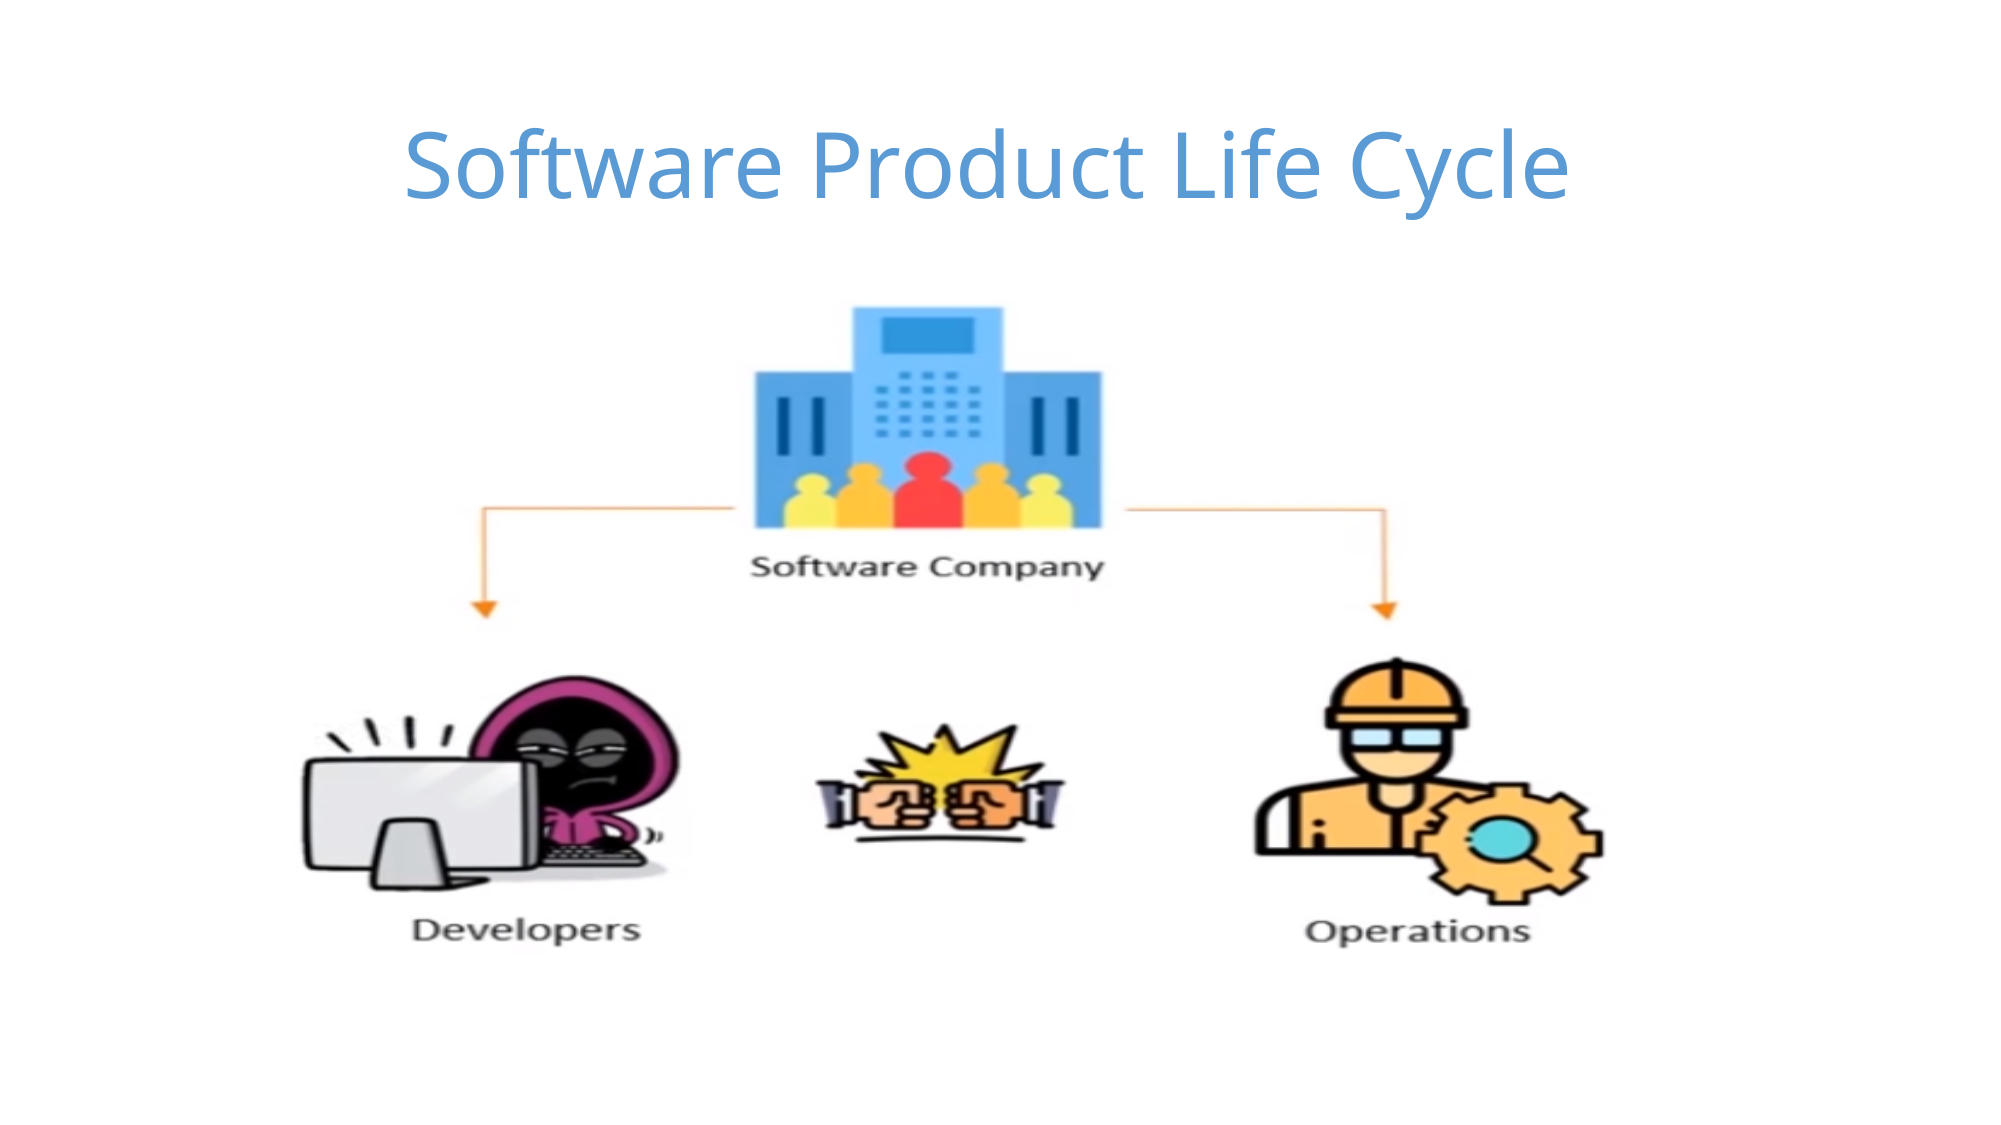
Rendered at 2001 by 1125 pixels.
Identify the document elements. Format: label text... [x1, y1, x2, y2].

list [231, 277, 1705, 968]
title Software Product Life Cycle [137, 59, 1863, 278]
